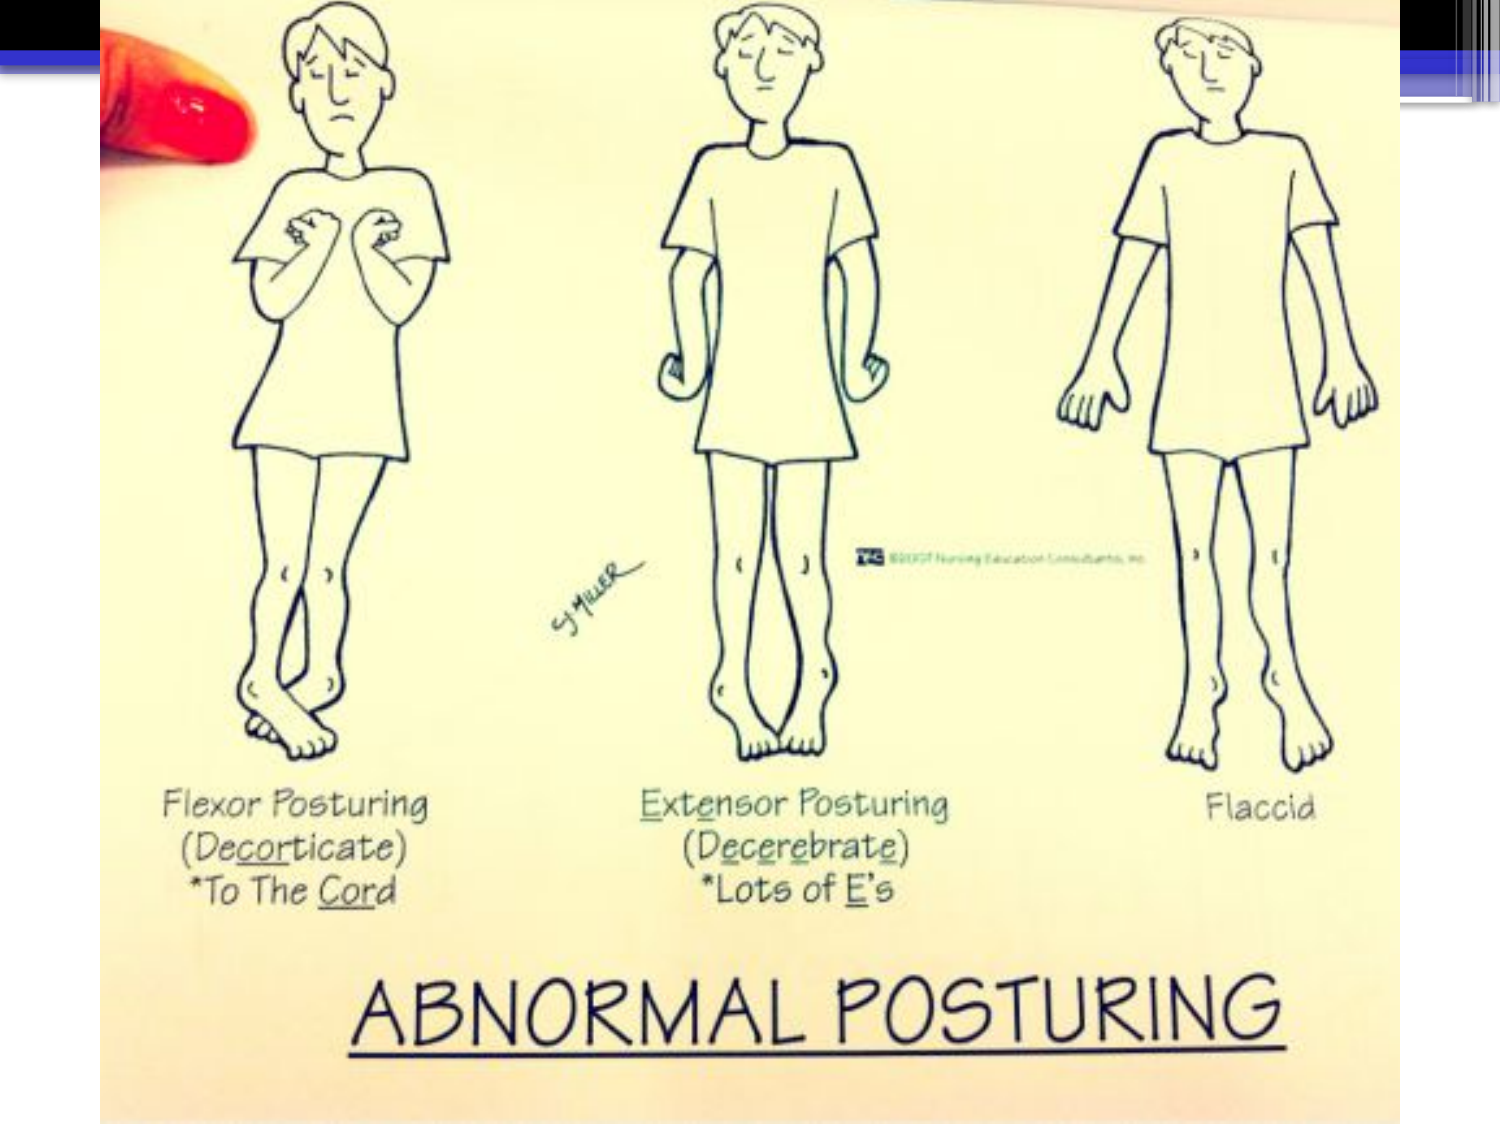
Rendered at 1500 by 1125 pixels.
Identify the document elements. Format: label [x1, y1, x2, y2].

picture [74, 0, 1400, 1124]
